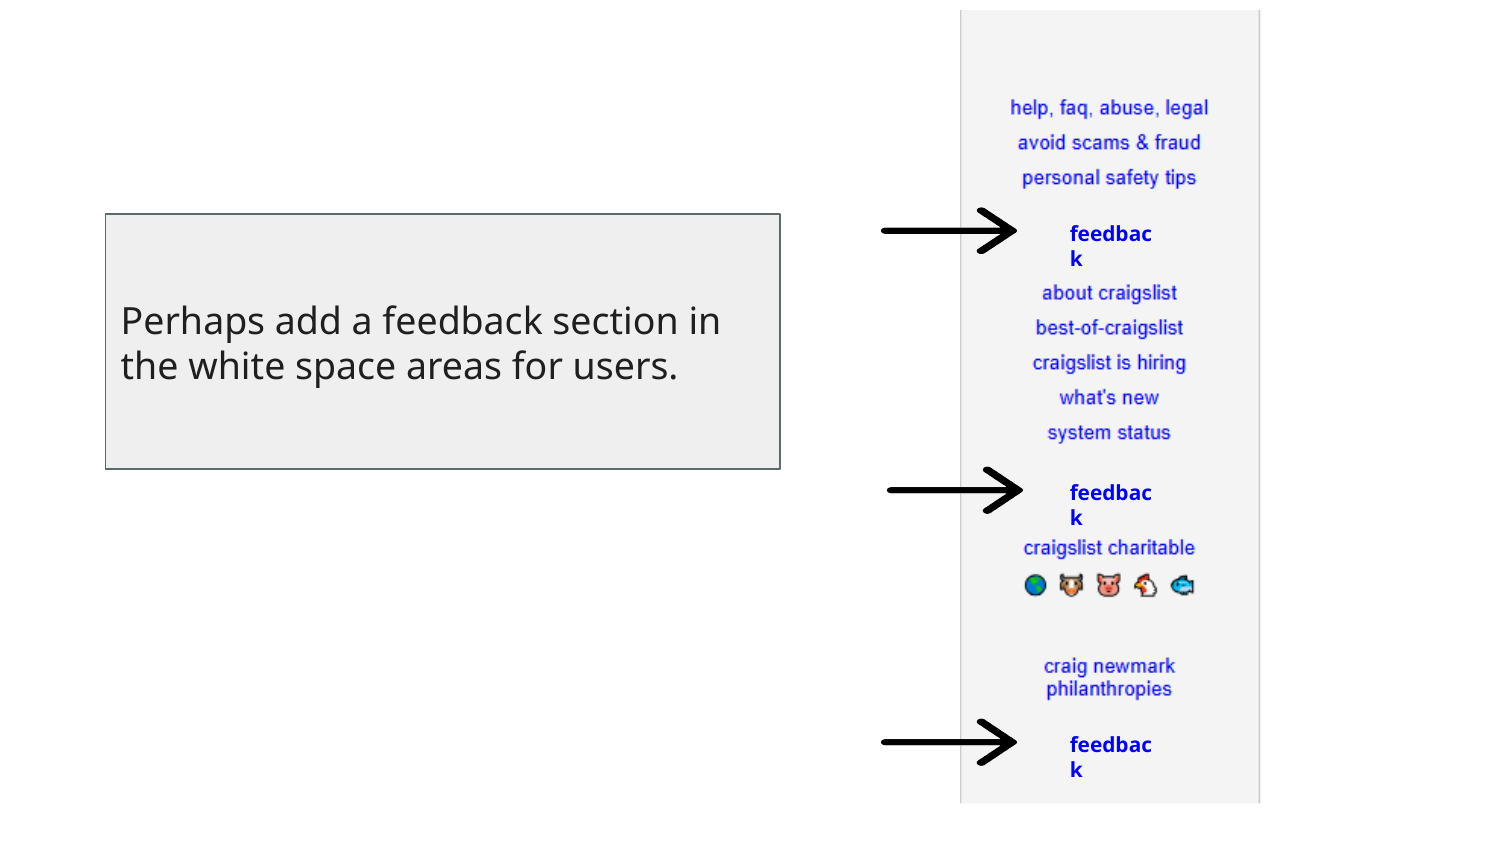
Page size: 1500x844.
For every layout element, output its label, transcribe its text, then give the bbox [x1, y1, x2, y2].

text_box Perhaps add a feedback section in the white space areas for users. [105, 214, 780, 470]
picture [870, 10, 1266, 805]
